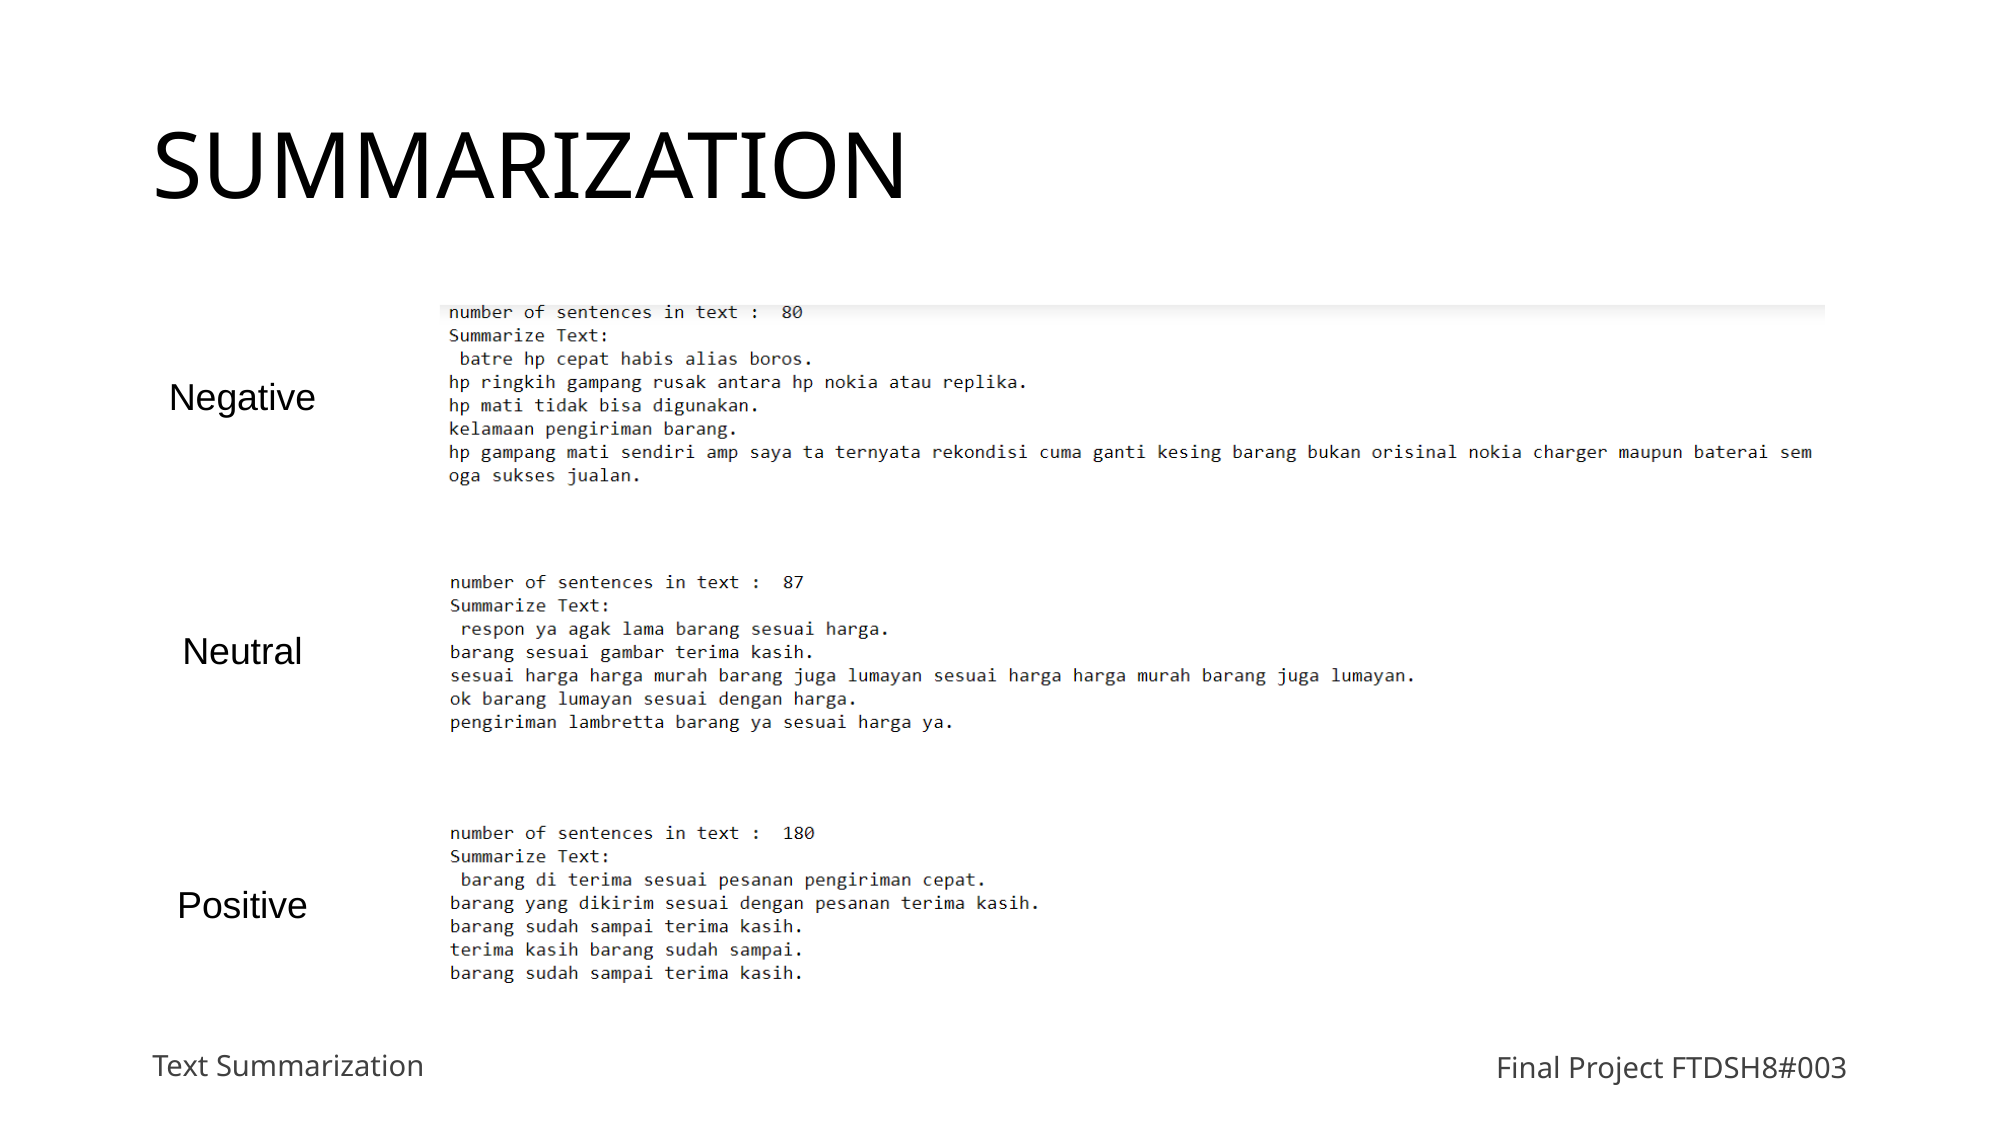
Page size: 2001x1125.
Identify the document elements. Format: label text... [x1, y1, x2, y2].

text_box Positive [137, 873, 348, 934]
text_box Neutral [137, 619, 348, 680]
title SUMMARIZATION [137, 59, 1863, 278]
text_box Final Project FTDSH8#003 [1457, 1035, 1863, 1099]
text_box Negative [137, 365, 348, 426]
picture [439, 564, 1825, 745]
picture [439, 816, 1825, 1013]
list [439, 298, 1825, 496]
text_box Text Summarization [136, 1033, 441, 1097]
